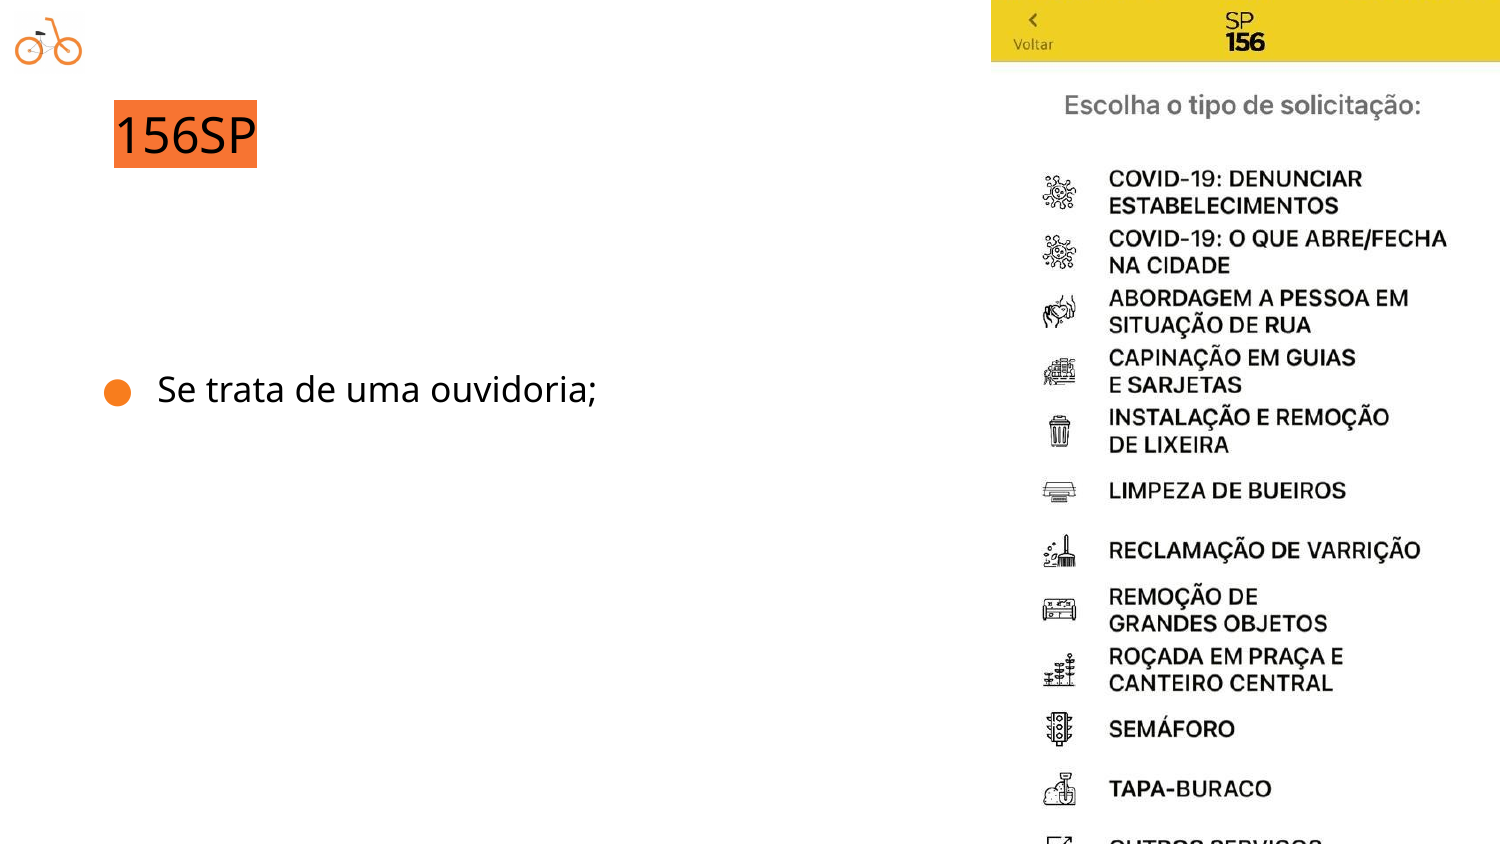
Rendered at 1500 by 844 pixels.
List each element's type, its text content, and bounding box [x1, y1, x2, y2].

list Se trata de uma ouvidoria; [67, 229, 851, 756]
picture [990, 0, 1500, 844]
title 156SP [99, 88, 618, 183]
picture [14, 11, 85, 74]
